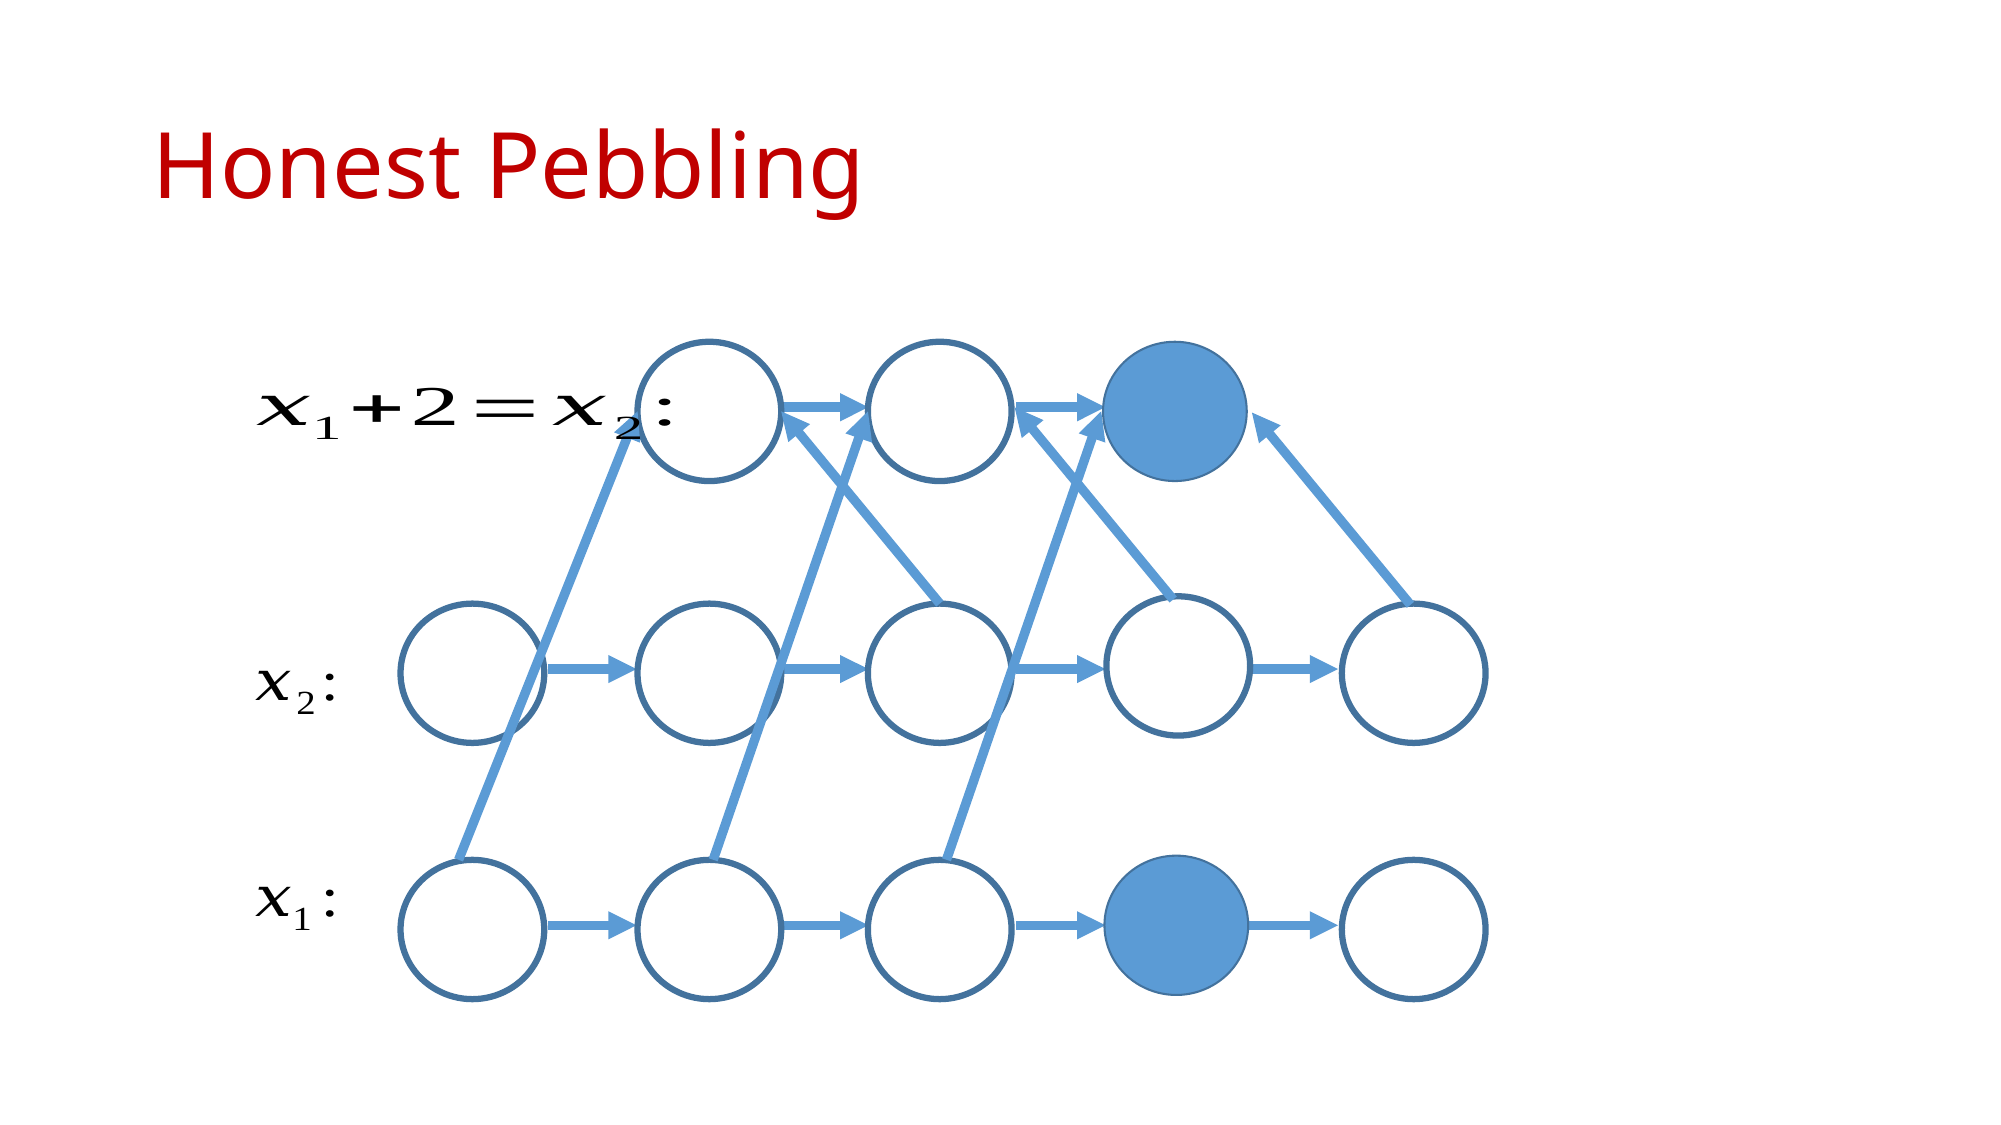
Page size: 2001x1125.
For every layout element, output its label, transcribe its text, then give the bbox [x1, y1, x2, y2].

text_box [1340, 858, 1487, 1001]
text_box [458, 411, 638, 860]
text_box [868, 602, 946, 744]
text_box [1014, 407, 1174, 600]
text_box [399, 860, 546, 1001]
text_box [866, 858, 1013, 1001]
text_box [1105, 595, 1252, 737]
text_box [638, 602, 713, 744]
text_box [636, 858, 783, 1001]
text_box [713, 411, 868, 860]
title Honest Pebbling [137, 59, 1863, 278]
text_box [636, 340, 783, 483]
text_box [1340, 602, 1487, 744]
text_box [1102, 340, 1248, 483]
text_box [866, 340, 1013, 483]
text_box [1251, 412, 1411, 605]
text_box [946, 411, 1102, 860]
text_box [781, 411, 940, 604]
text_box [1103, 854, 1250, 996]
text_box [399, 603, 458, 743]
